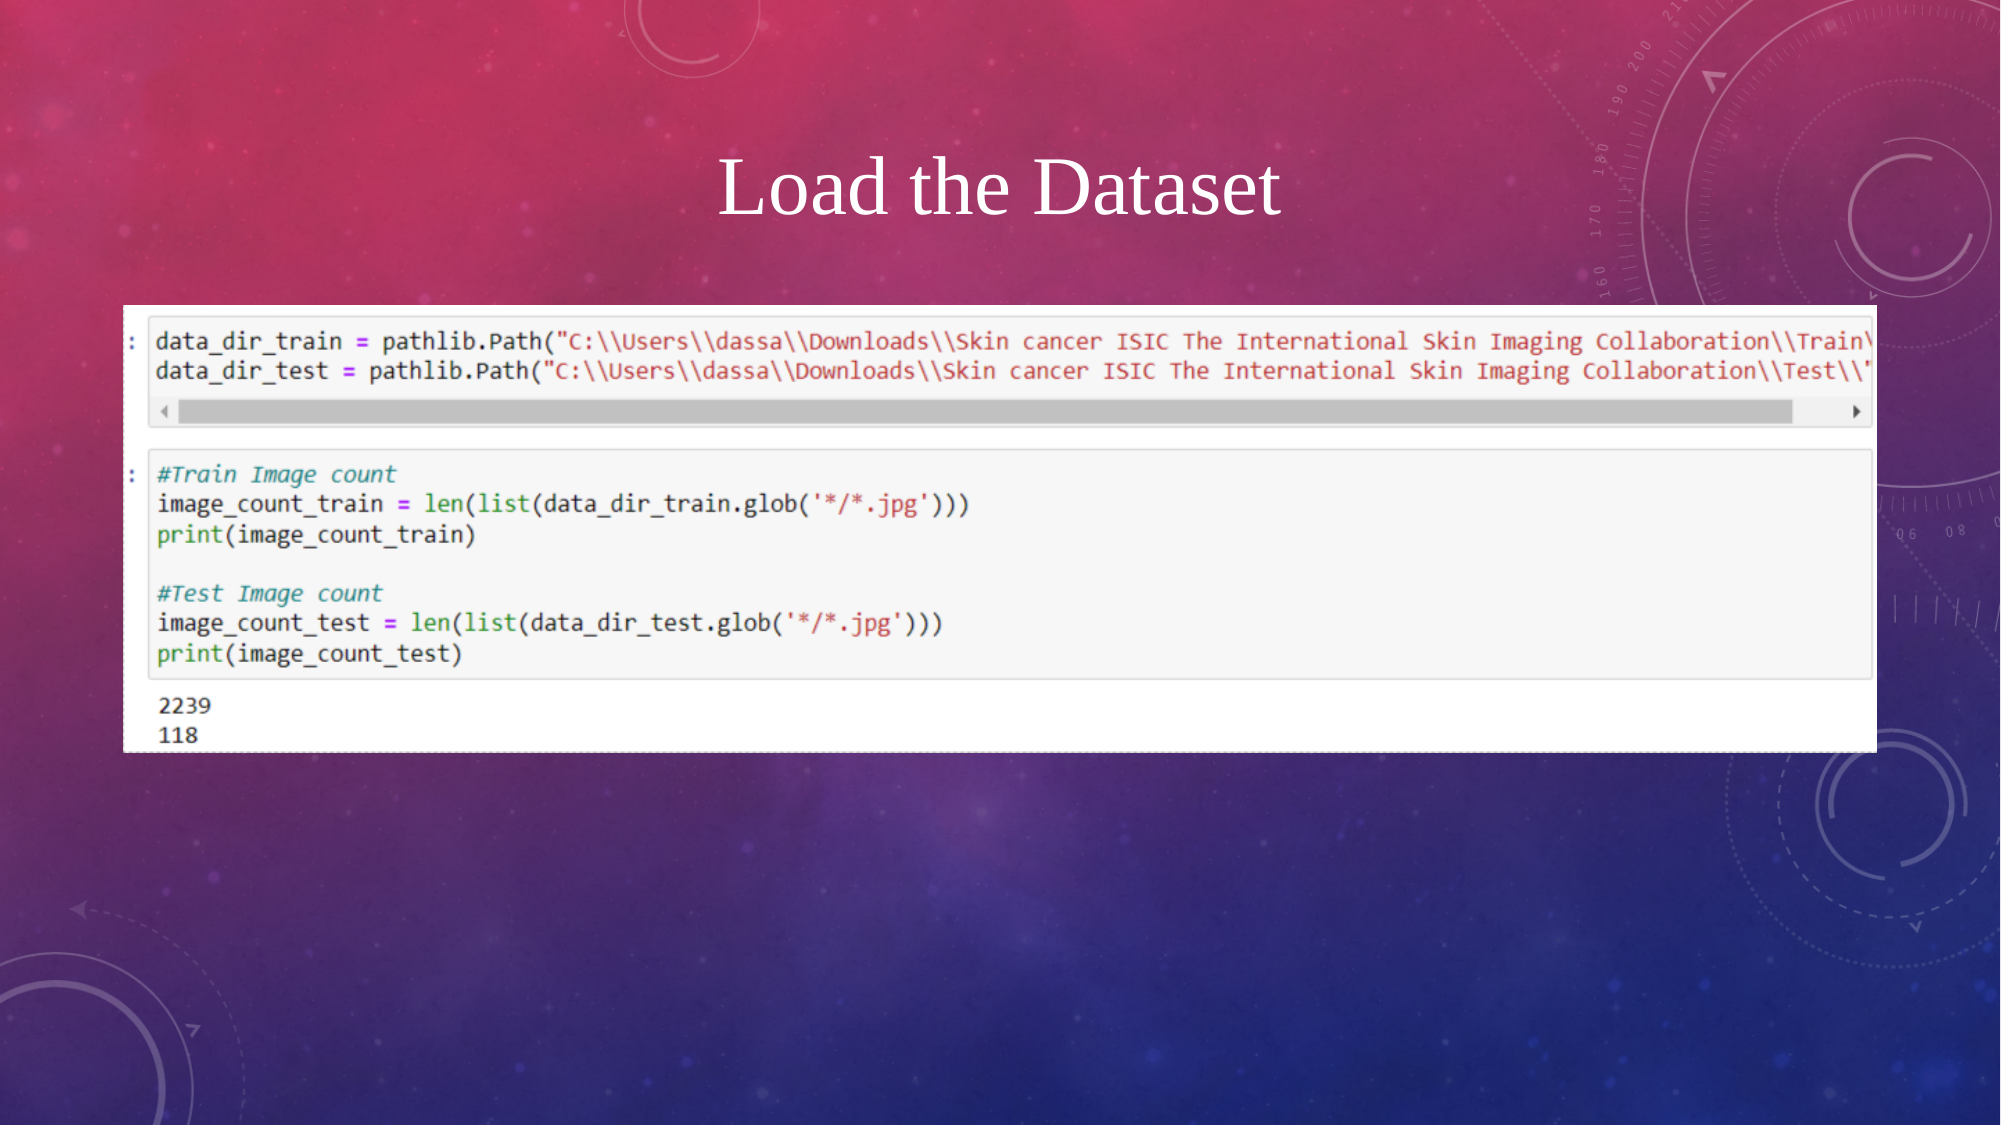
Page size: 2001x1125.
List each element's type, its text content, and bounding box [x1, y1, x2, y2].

picture [0, 0, 2001, 1125]
text_box Load the Dataset [419, 123, 1581, 239]
